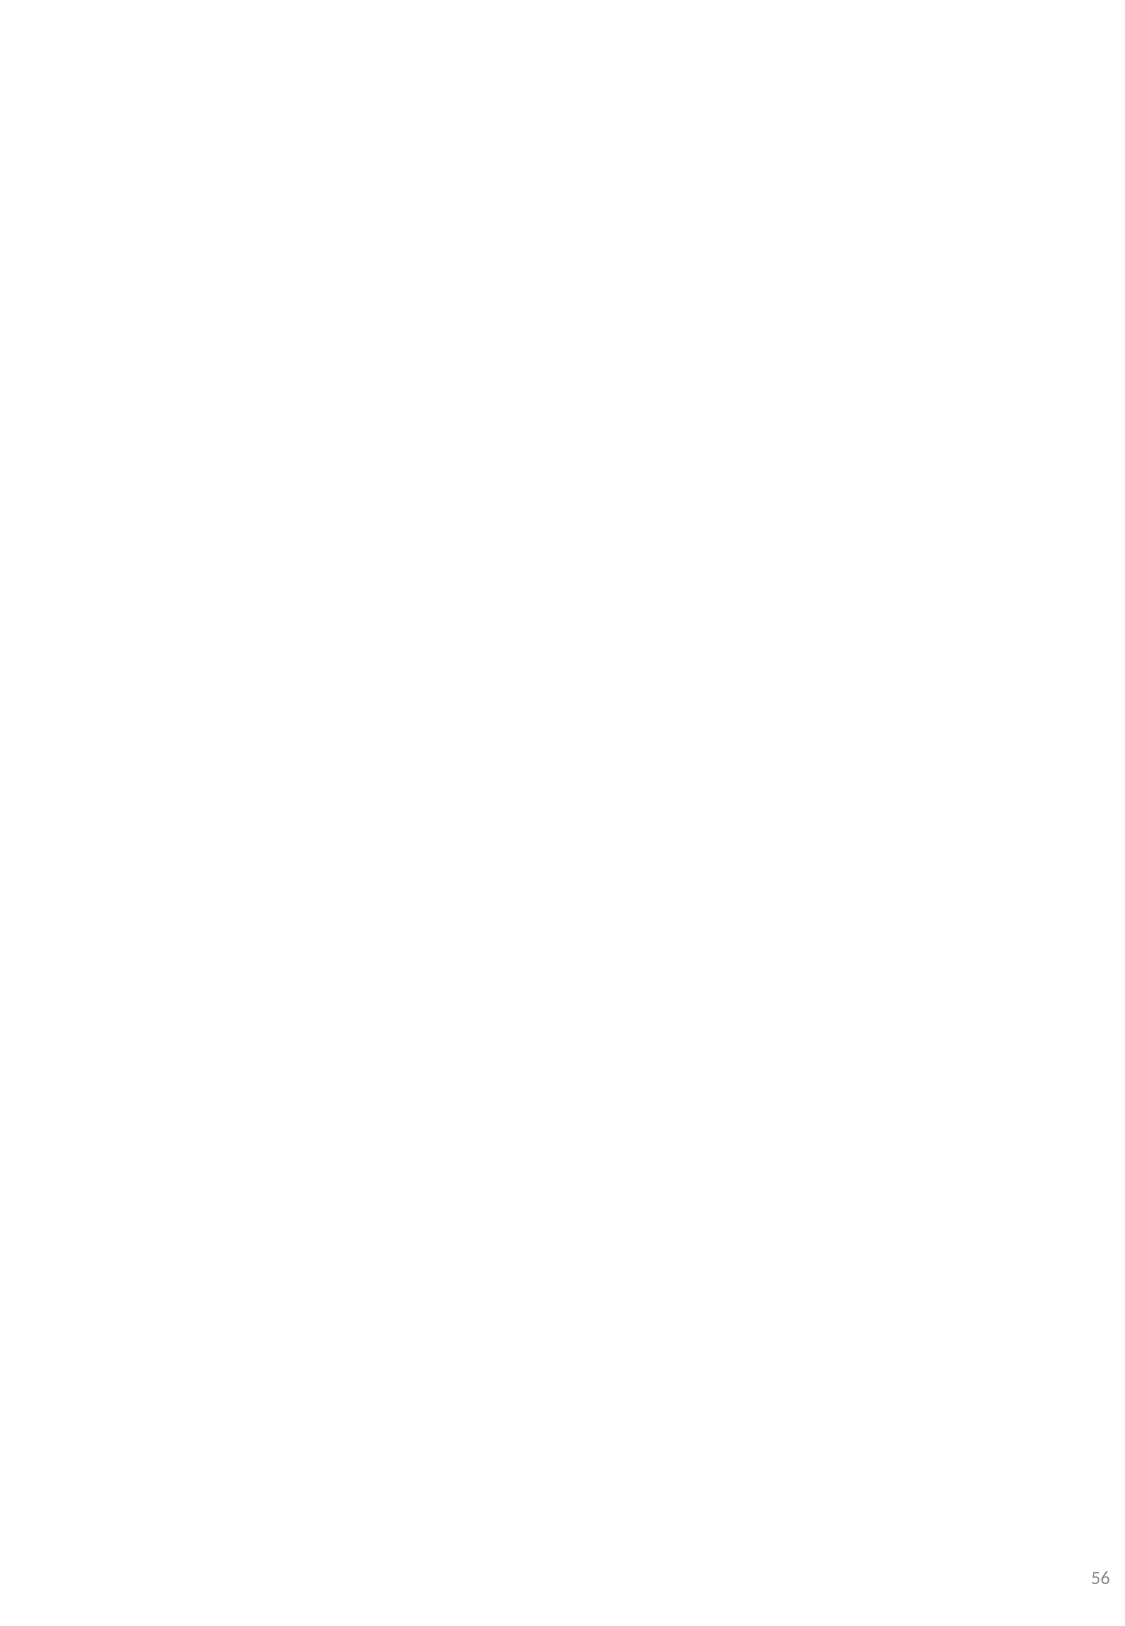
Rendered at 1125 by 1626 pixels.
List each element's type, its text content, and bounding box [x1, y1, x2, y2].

slide_number 56 [871, 1534, 1125, 1621]
